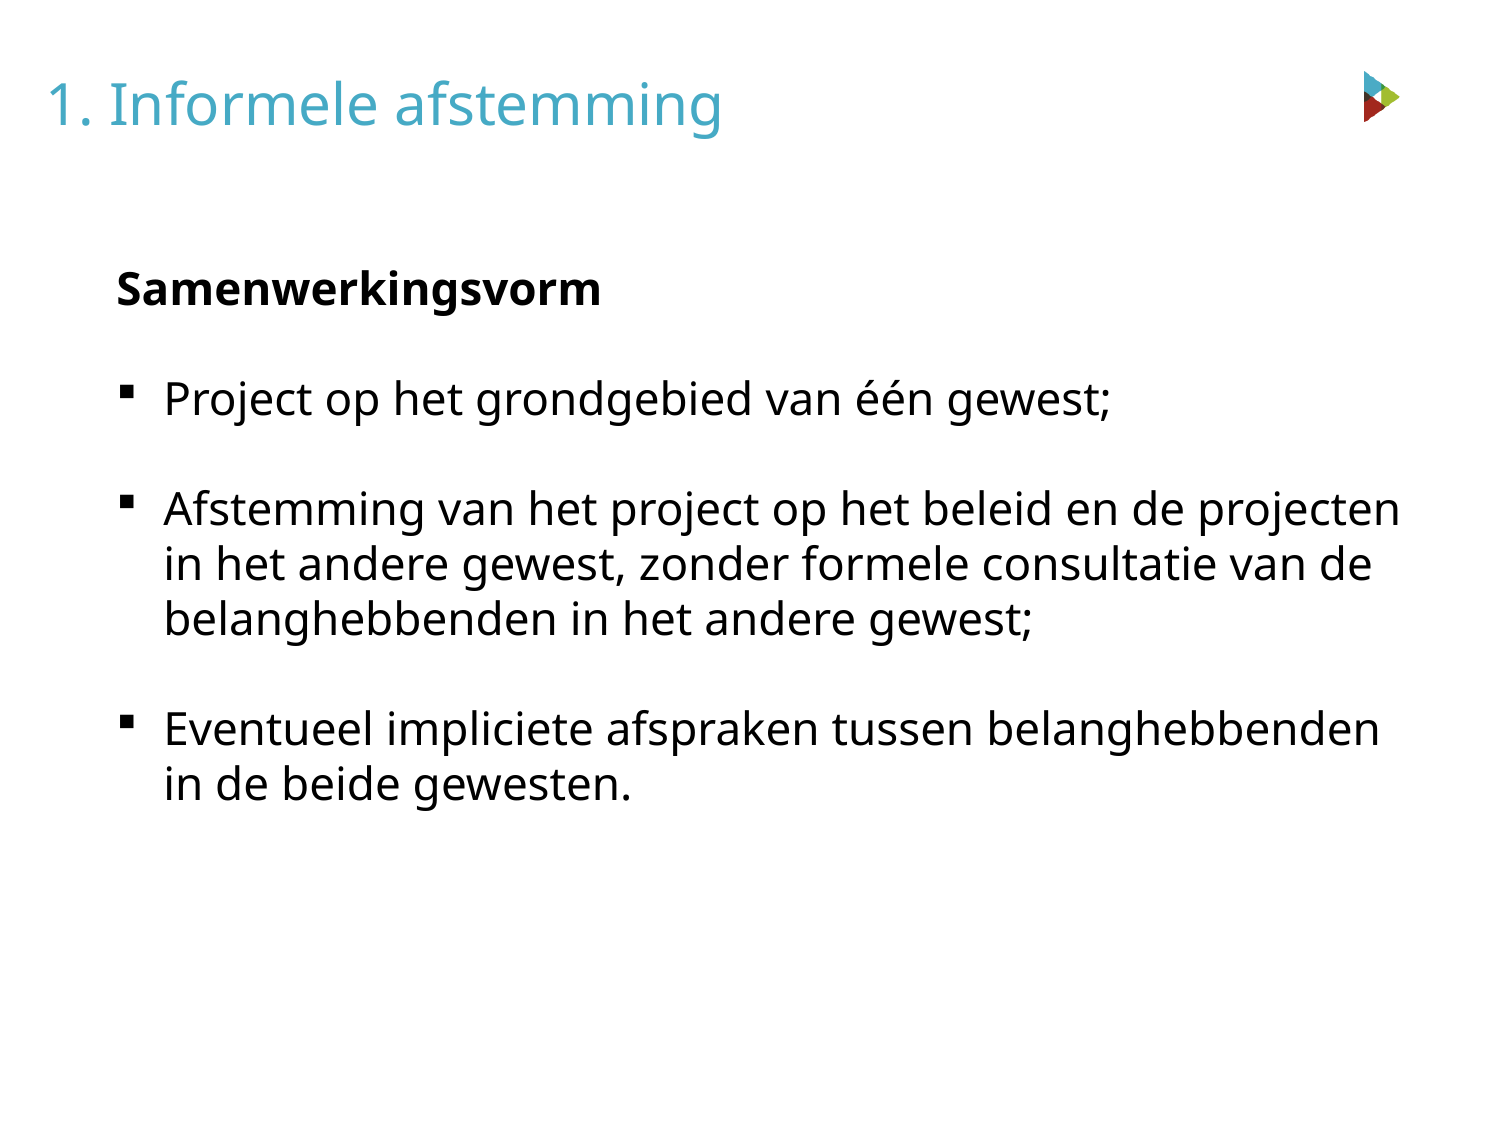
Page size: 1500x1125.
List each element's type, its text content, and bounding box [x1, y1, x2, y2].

title 1. Informele afstemming [30, 78, 1441, 226]
text_box Samenwerkingsvorm Project op het grondgebied van één gewest; Afstemming van het project op het beleid en de projecten in het andere gewest, zonder formele consultatie van de belanghebbenden in het andere gewest; Eventueel impliciete afspraken tussen belanghebbenden in de beide gewesten. [30, 209, 1424, 1081]
picture [1364, 71, 1400, 78]
